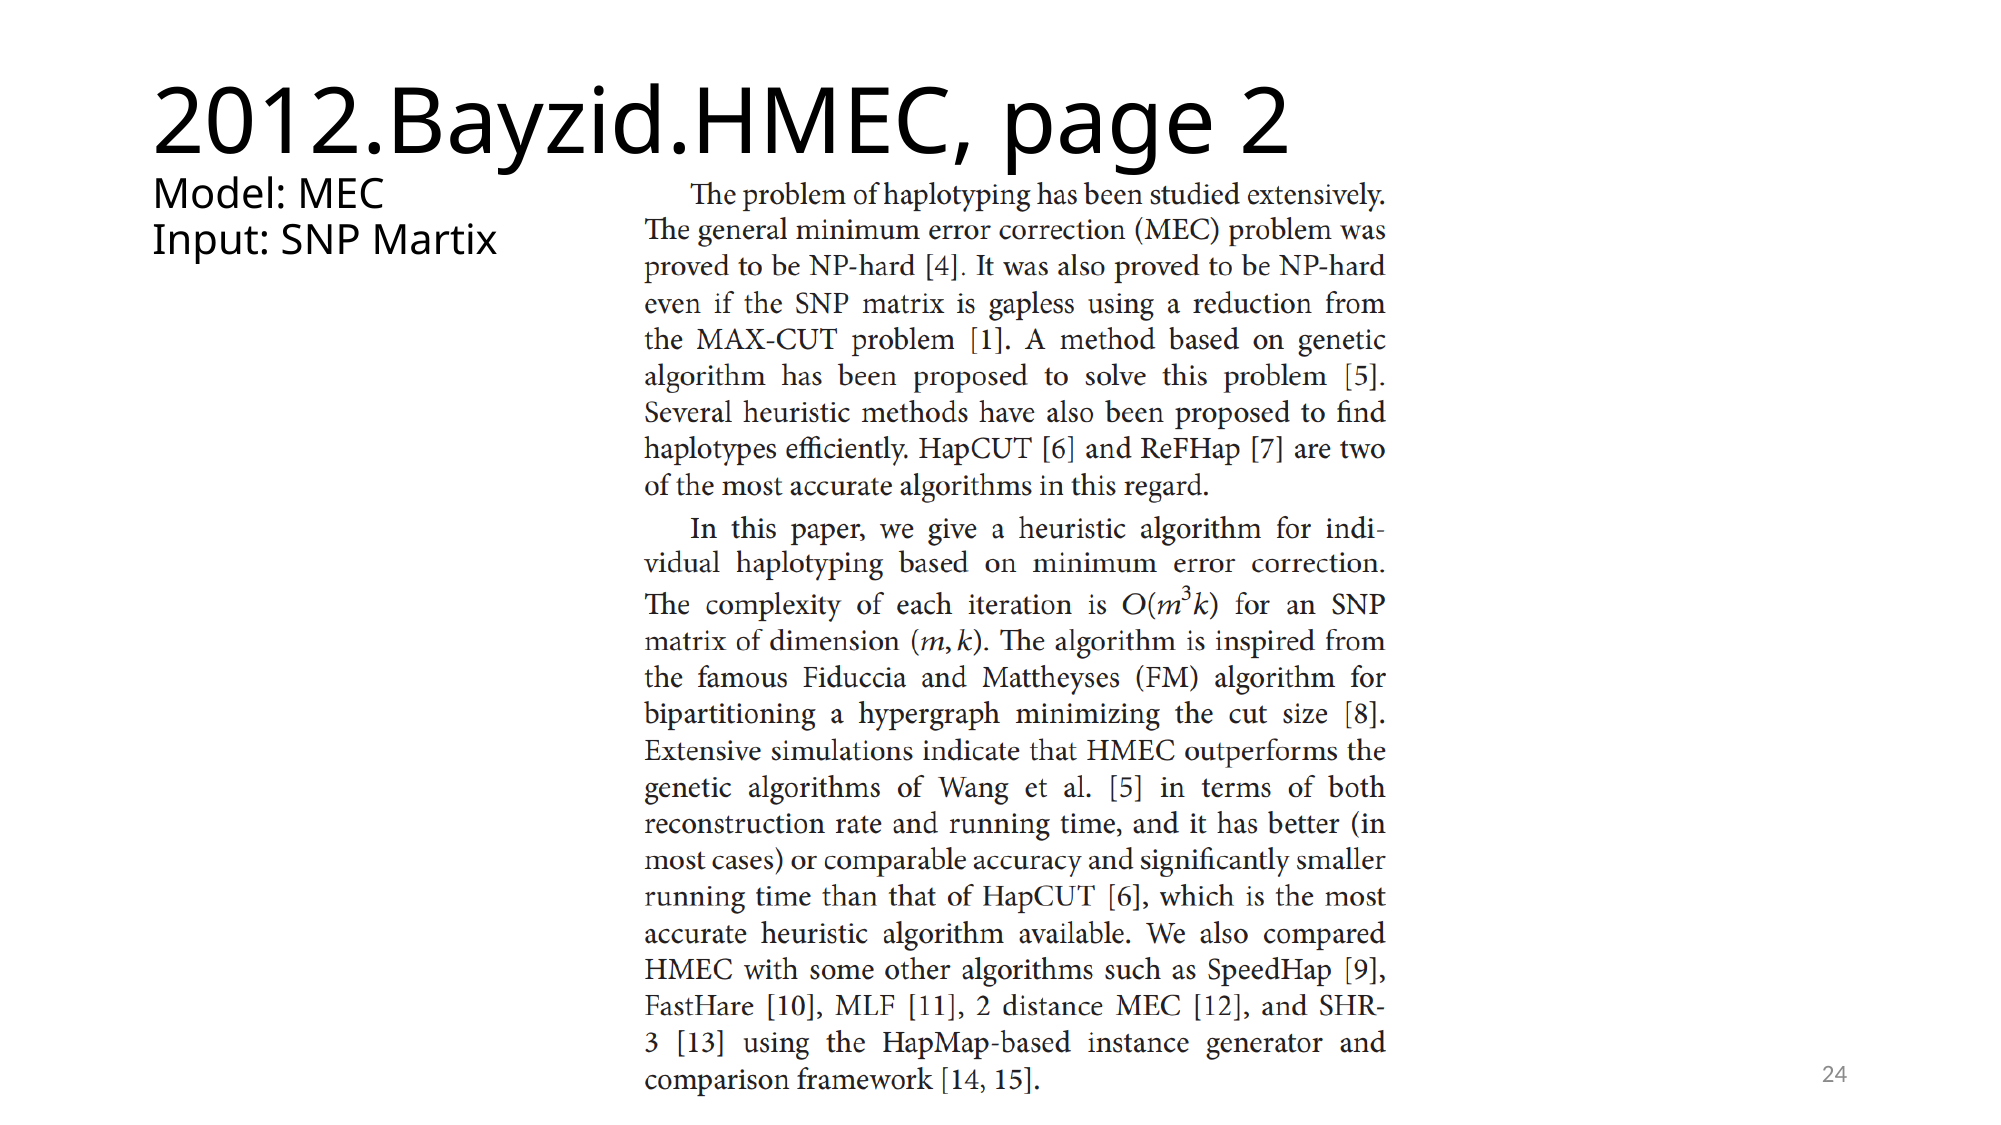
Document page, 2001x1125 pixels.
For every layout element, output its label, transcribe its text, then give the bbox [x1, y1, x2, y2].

slide_number 23 [1412, 1042, 1863, 1103]
title 2012.Bayzid.HMEC, page 2 Model: MEC Input: SNP Martix [137, 59, 1863, 278]
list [629, 176, 1387, 1103]
